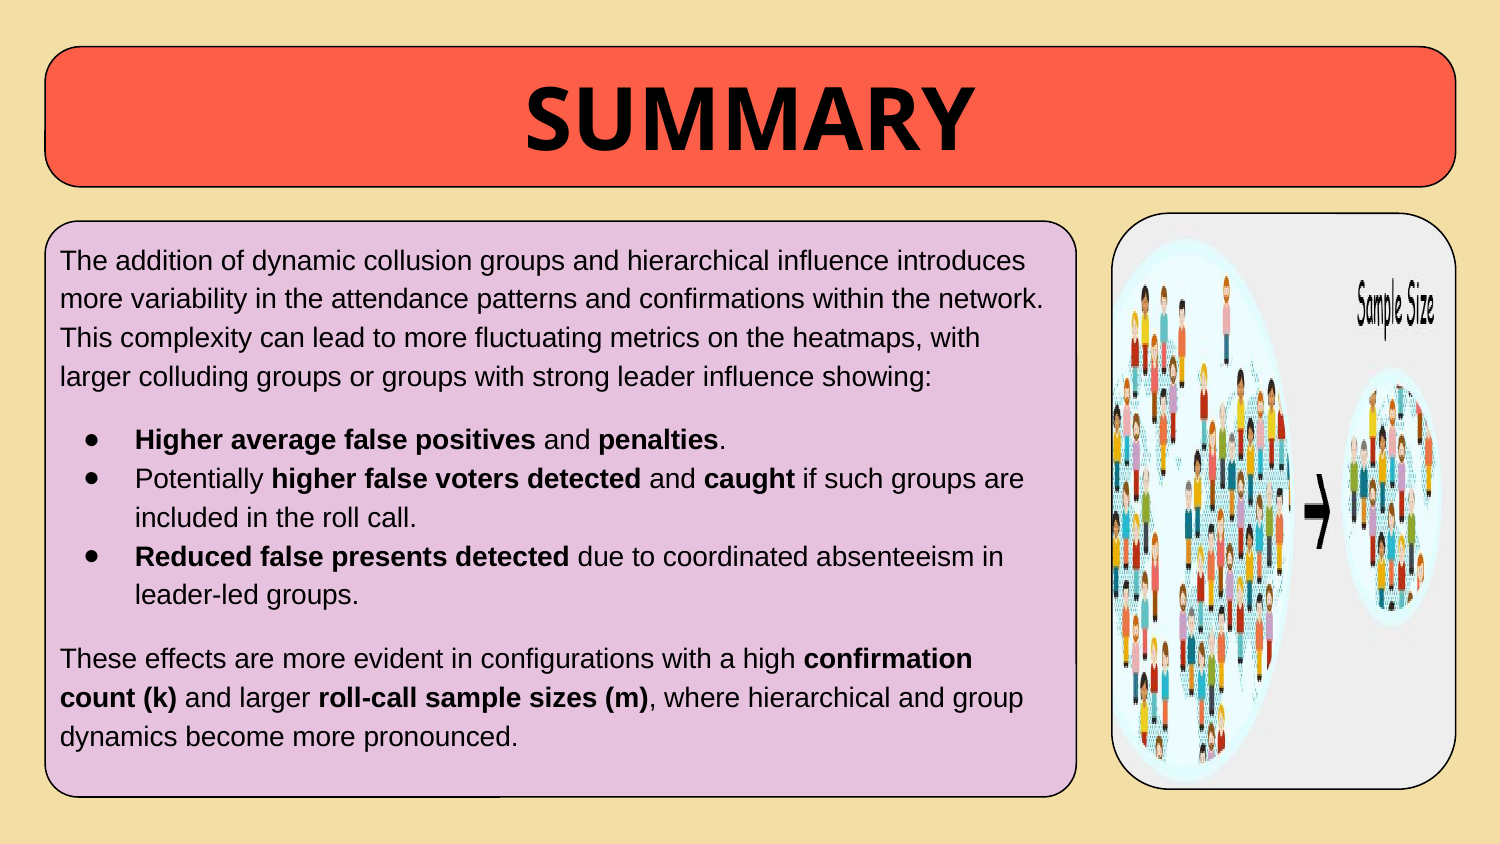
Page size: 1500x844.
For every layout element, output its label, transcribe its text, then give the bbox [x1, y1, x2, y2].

list The addition of dynamic collusion groups and hierarchical influence introduces more variability in the attendance patterns and confirmations within the network. This complexity can lead to more fluctuating metrics on the heatmaps, with larger colluding groups or groups with strong leader influence showing: Higher average false positives and penalties. Potentially higher false voters detected and caught if such groups are included in the roll call. Reduced false presents detected due to coordinated absenteeism in leader-led groups. These effects are more evident in configurations with a high confirmation count (k) and larger roll-call sample sizes (m), where hierarchical and group dynamics become more pronounced. [44, 221, 1072, 781]
title SUMMARY [44, 53, 1456, 192]
picture [1111, 212, 1456, 790]
